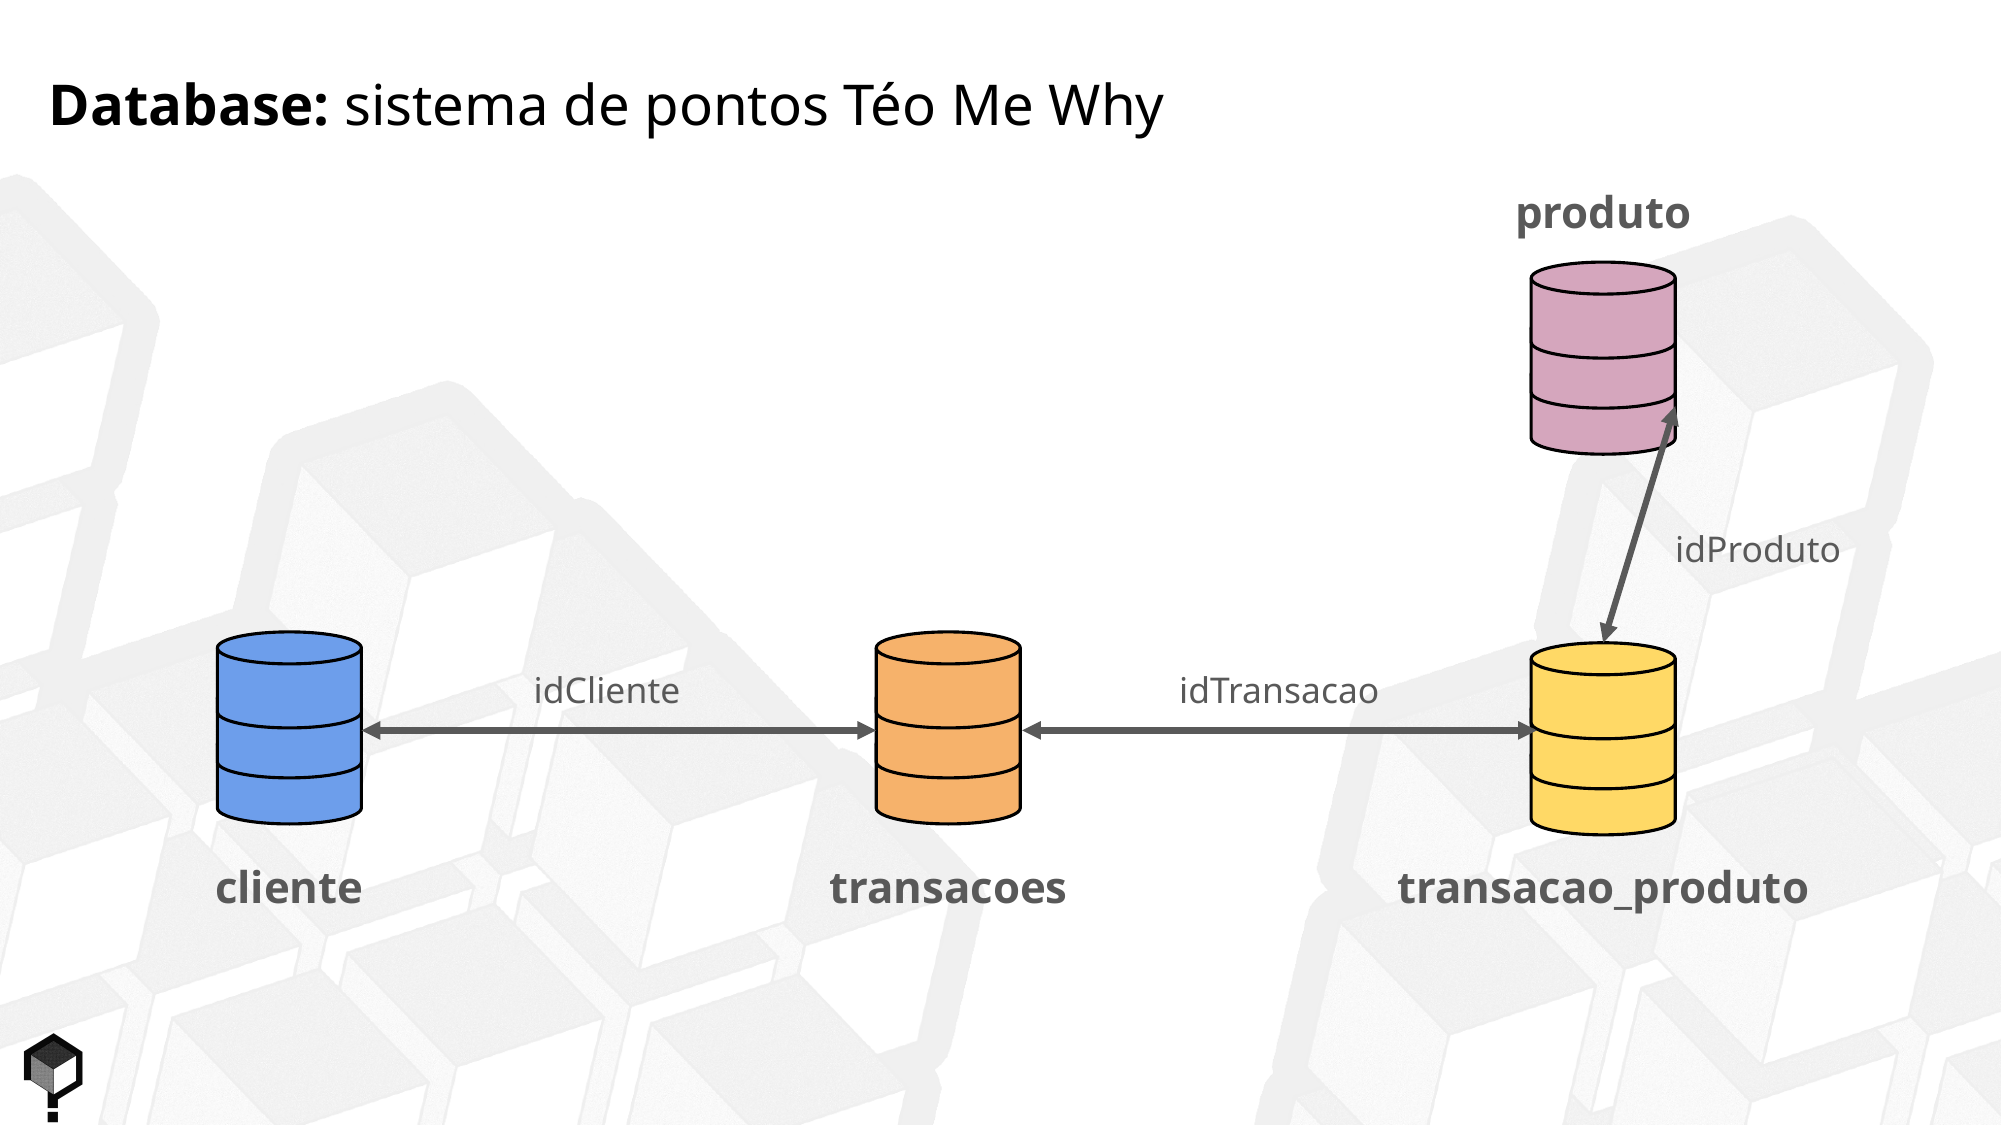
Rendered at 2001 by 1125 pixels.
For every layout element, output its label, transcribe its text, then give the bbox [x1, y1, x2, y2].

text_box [154, 631, 425, 938]
text_box idProduto [1611, 507, 1905, 590]
text_box Database: sistema de pontos Téo Me Why [37, 46, 1702, 170]
text_box idTransacao [1176, 649, 1287, 729]
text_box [1292, 159, 1915, 455]
picture [0, 1031, 109, 1125]
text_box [1292, 642, 1915, 938]
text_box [724, 631, 1172, 938]
text_box idCliente [472, 649, 719, 729]
